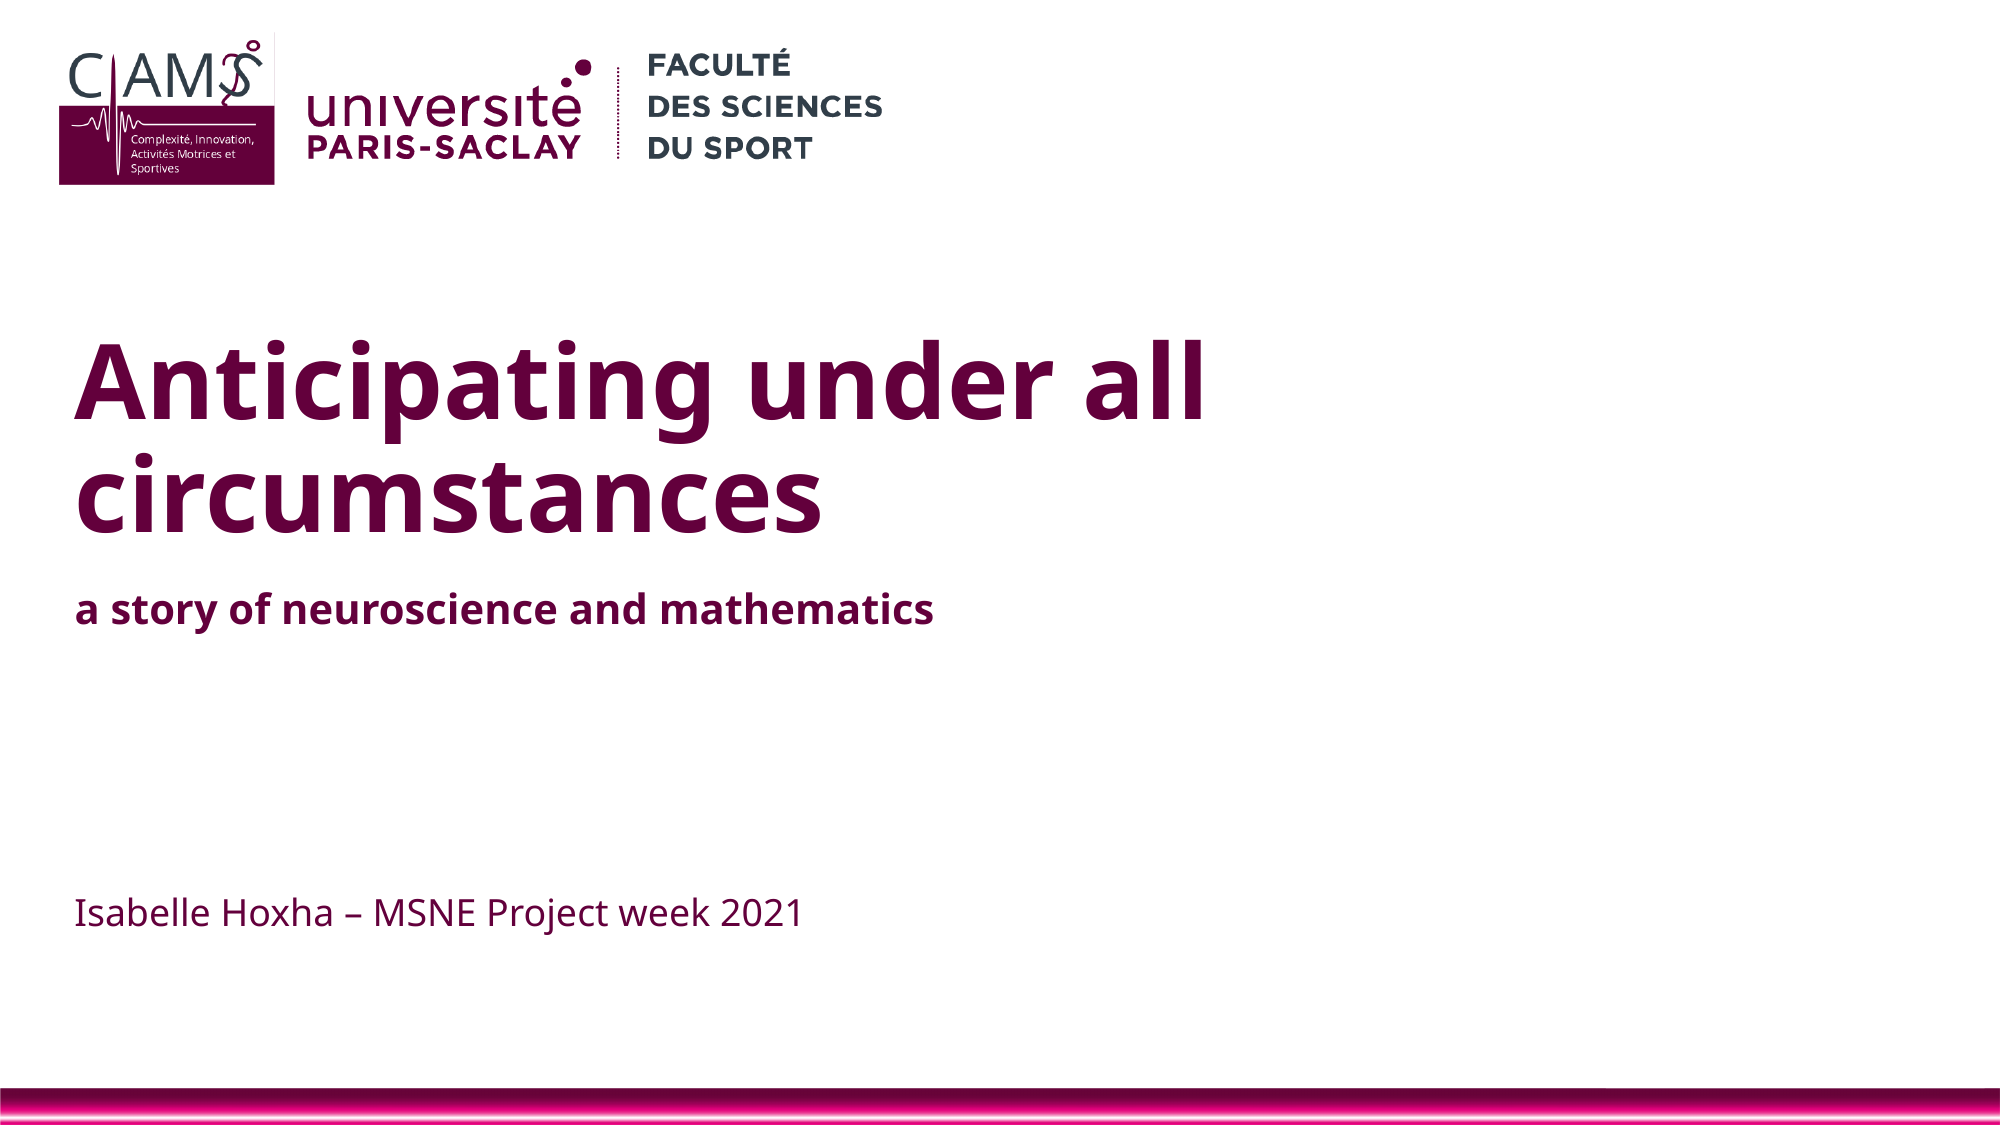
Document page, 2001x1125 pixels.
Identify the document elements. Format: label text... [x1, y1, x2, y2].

picture [59, 32, 275, 185]
title Anticipating under all circumstances [59, 236, 1877, 563]
picture [281, 32, 965, 185]
subtitle a story of neuroscience and mathematics [59, 562, 1107, 641]
text_box Isabelle Hoxha – MSNE Project week 2021 [59, 881, 1877, 942]
picture [2, 1089, 1999, 1125]
